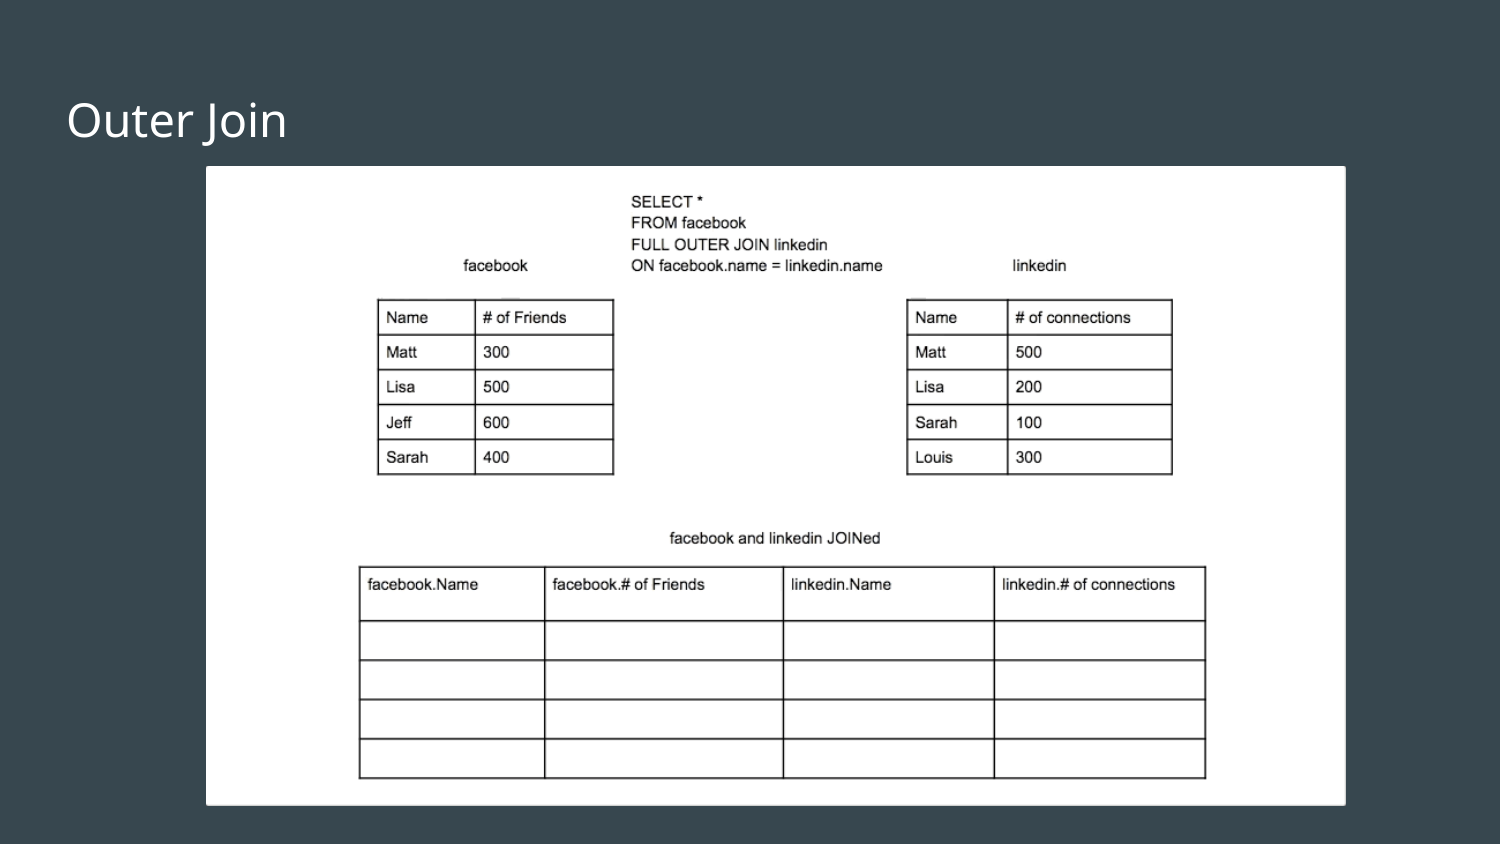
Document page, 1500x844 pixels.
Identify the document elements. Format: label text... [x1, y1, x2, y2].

picture [206, 166, 1346, 807]
title Outer Join [51, 72, 1449, 167]
